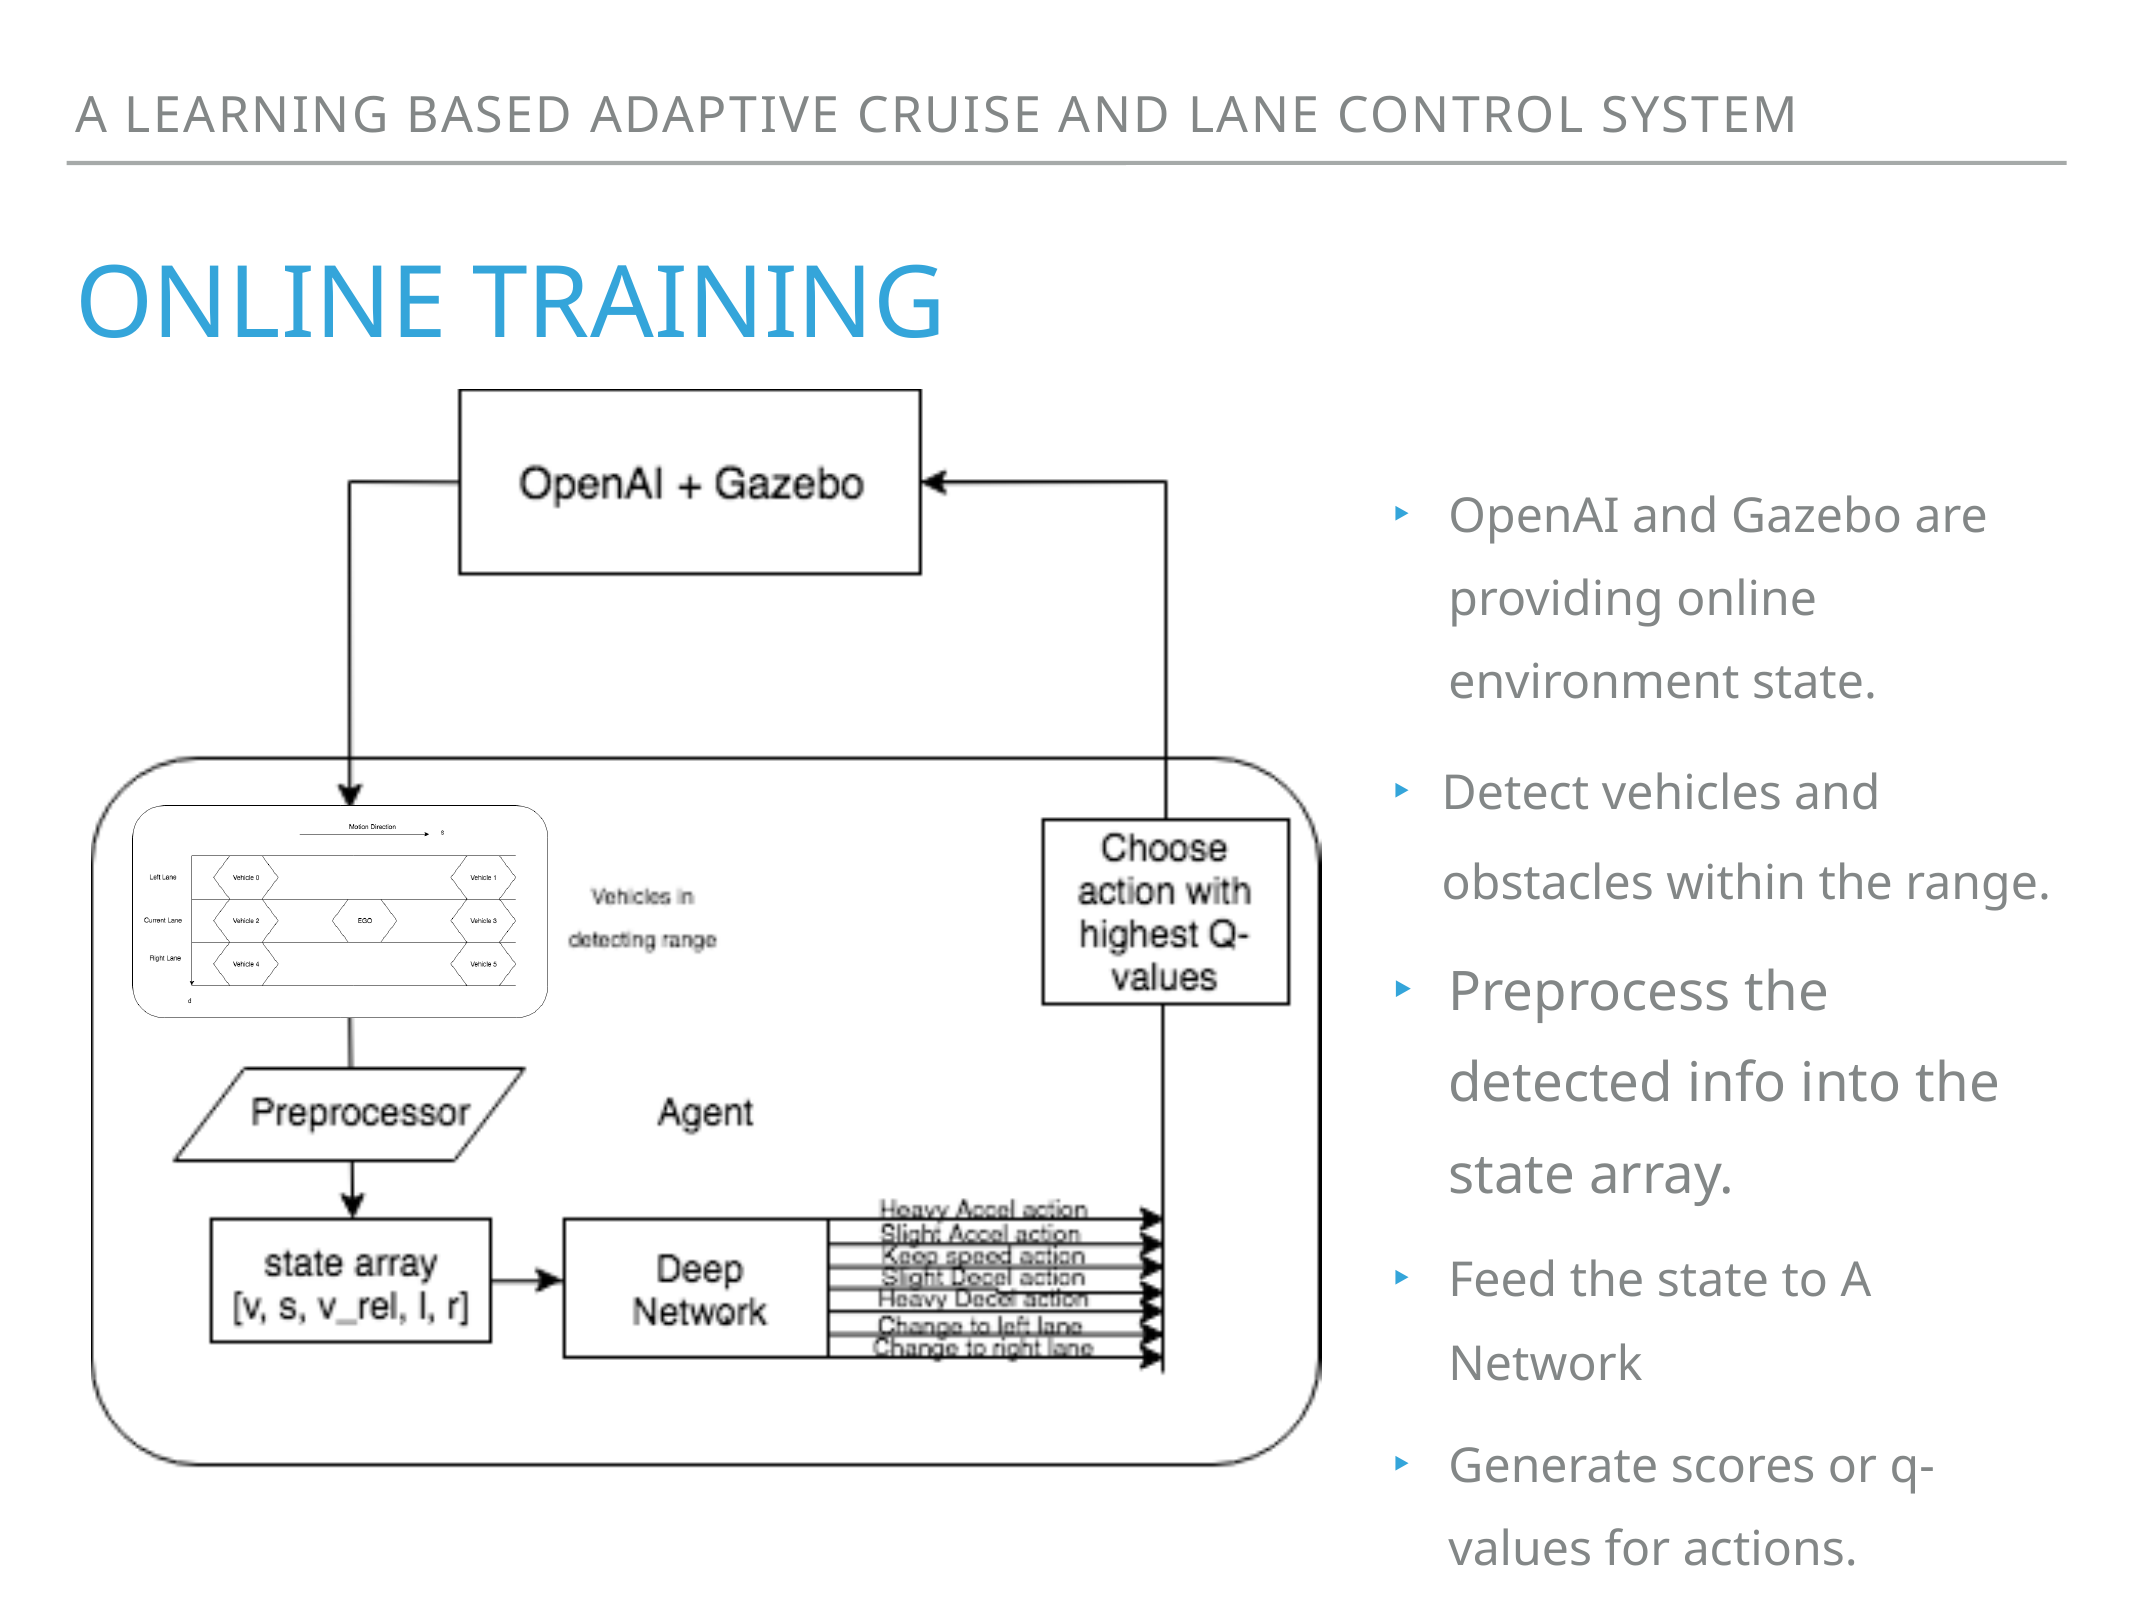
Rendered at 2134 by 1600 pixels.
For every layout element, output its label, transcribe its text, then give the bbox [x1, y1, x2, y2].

list A Learning based Adaptive Cruise and Lane Control System [66, 74, 1901, 151]
list OpenAI and Gazebo are providing online environment state. Detect vehicles and obstacles within the range. Preprocess the detected info into the state array. Feed the state to A Network Generate scores or q-values for actions. Choose action based on the update equation. [1383, 449, 2068, 1453]
title Online Training [66, 251, 2068, 372]
picture [90, 389, 1322, 1492]
